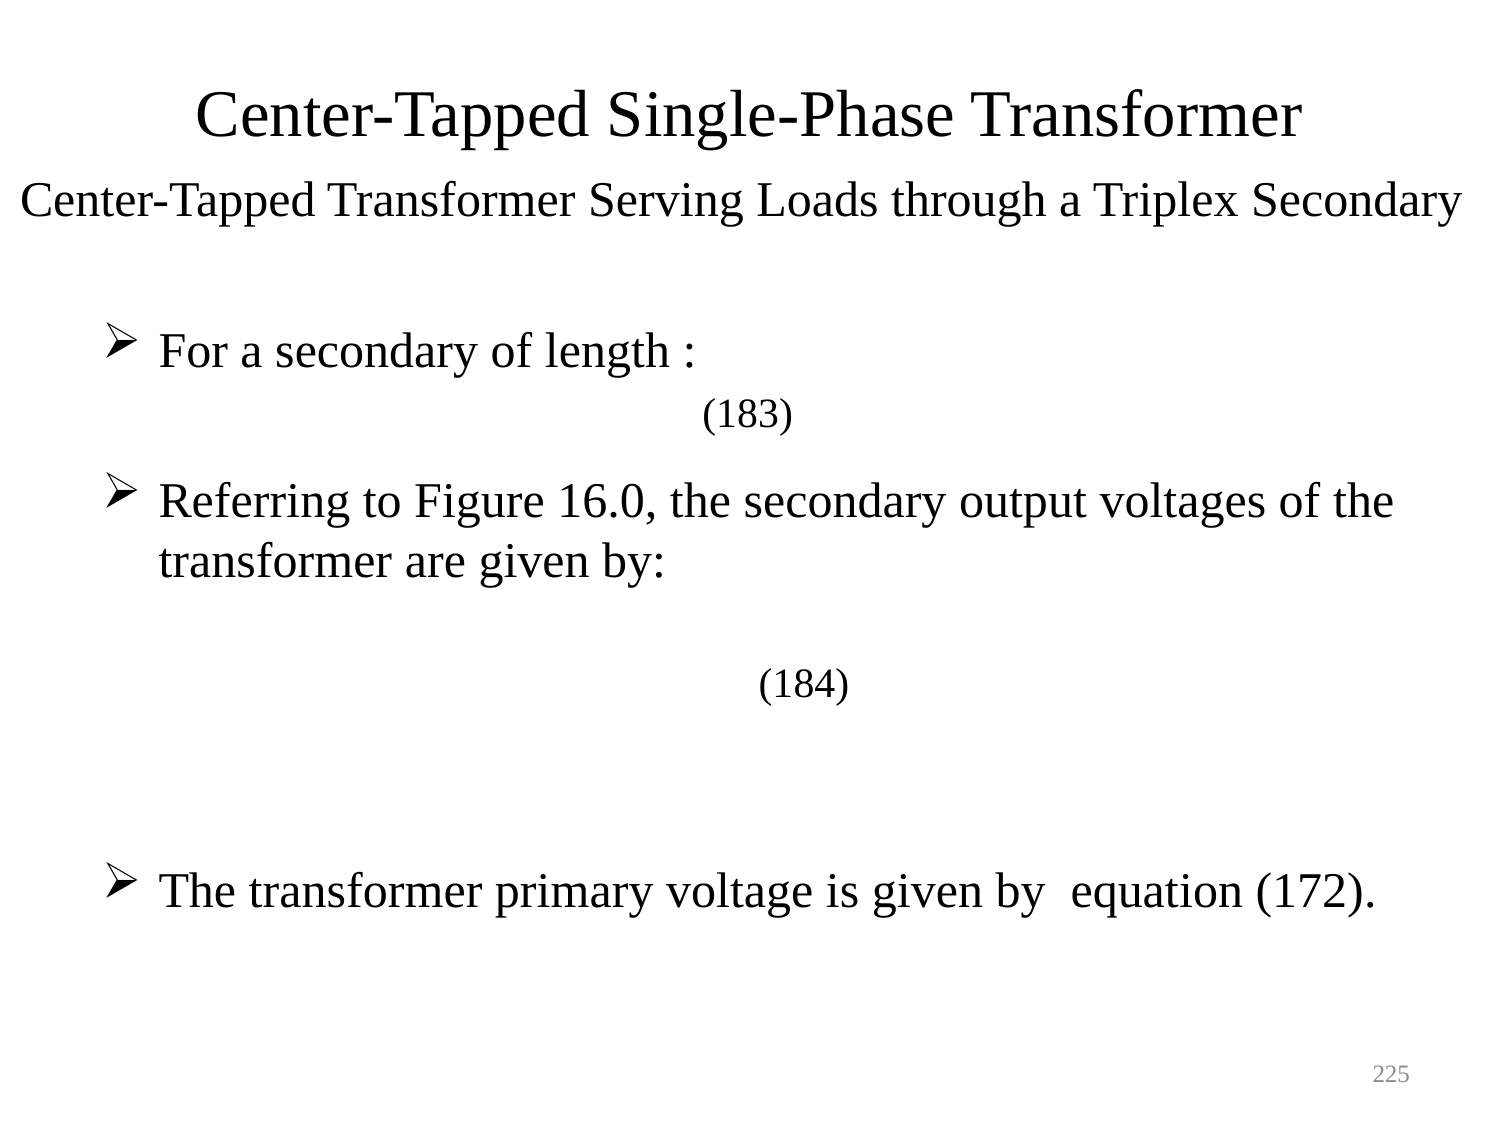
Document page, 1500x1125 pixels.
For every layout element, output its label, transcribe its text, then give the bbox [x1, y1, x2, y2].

text_box Center-Tapped Single-Phase Transformer Center-Tapped Transformer Serving Loads through a Triplex Secondary [0, 62, 1500, 238]
slide_number 225 [1074, 1042, 1425, 1103]
